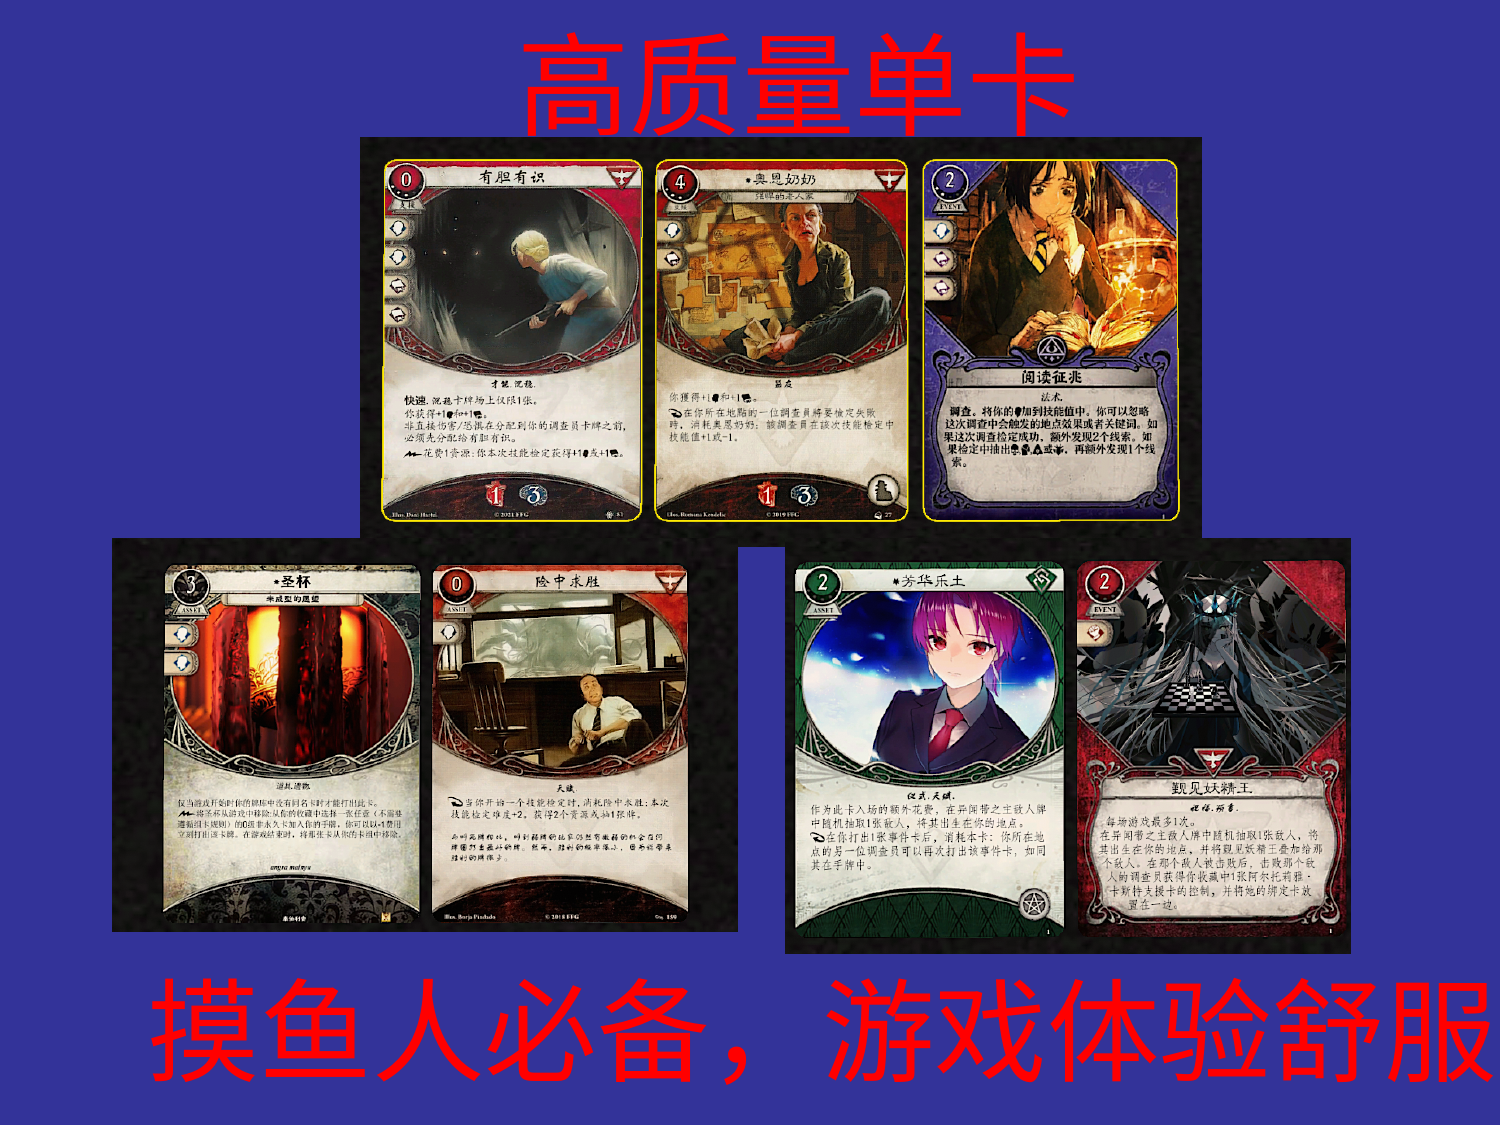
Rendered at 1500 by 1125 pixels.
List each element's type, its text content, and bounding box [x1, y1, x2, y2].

picture [112, 137, 1351, 954]
text_box 摸鱼人必备，游戏体验舒服 [0, 953, 1500, 1104]
text_box 高质量单卡 [0, 7, 1500, 157]
